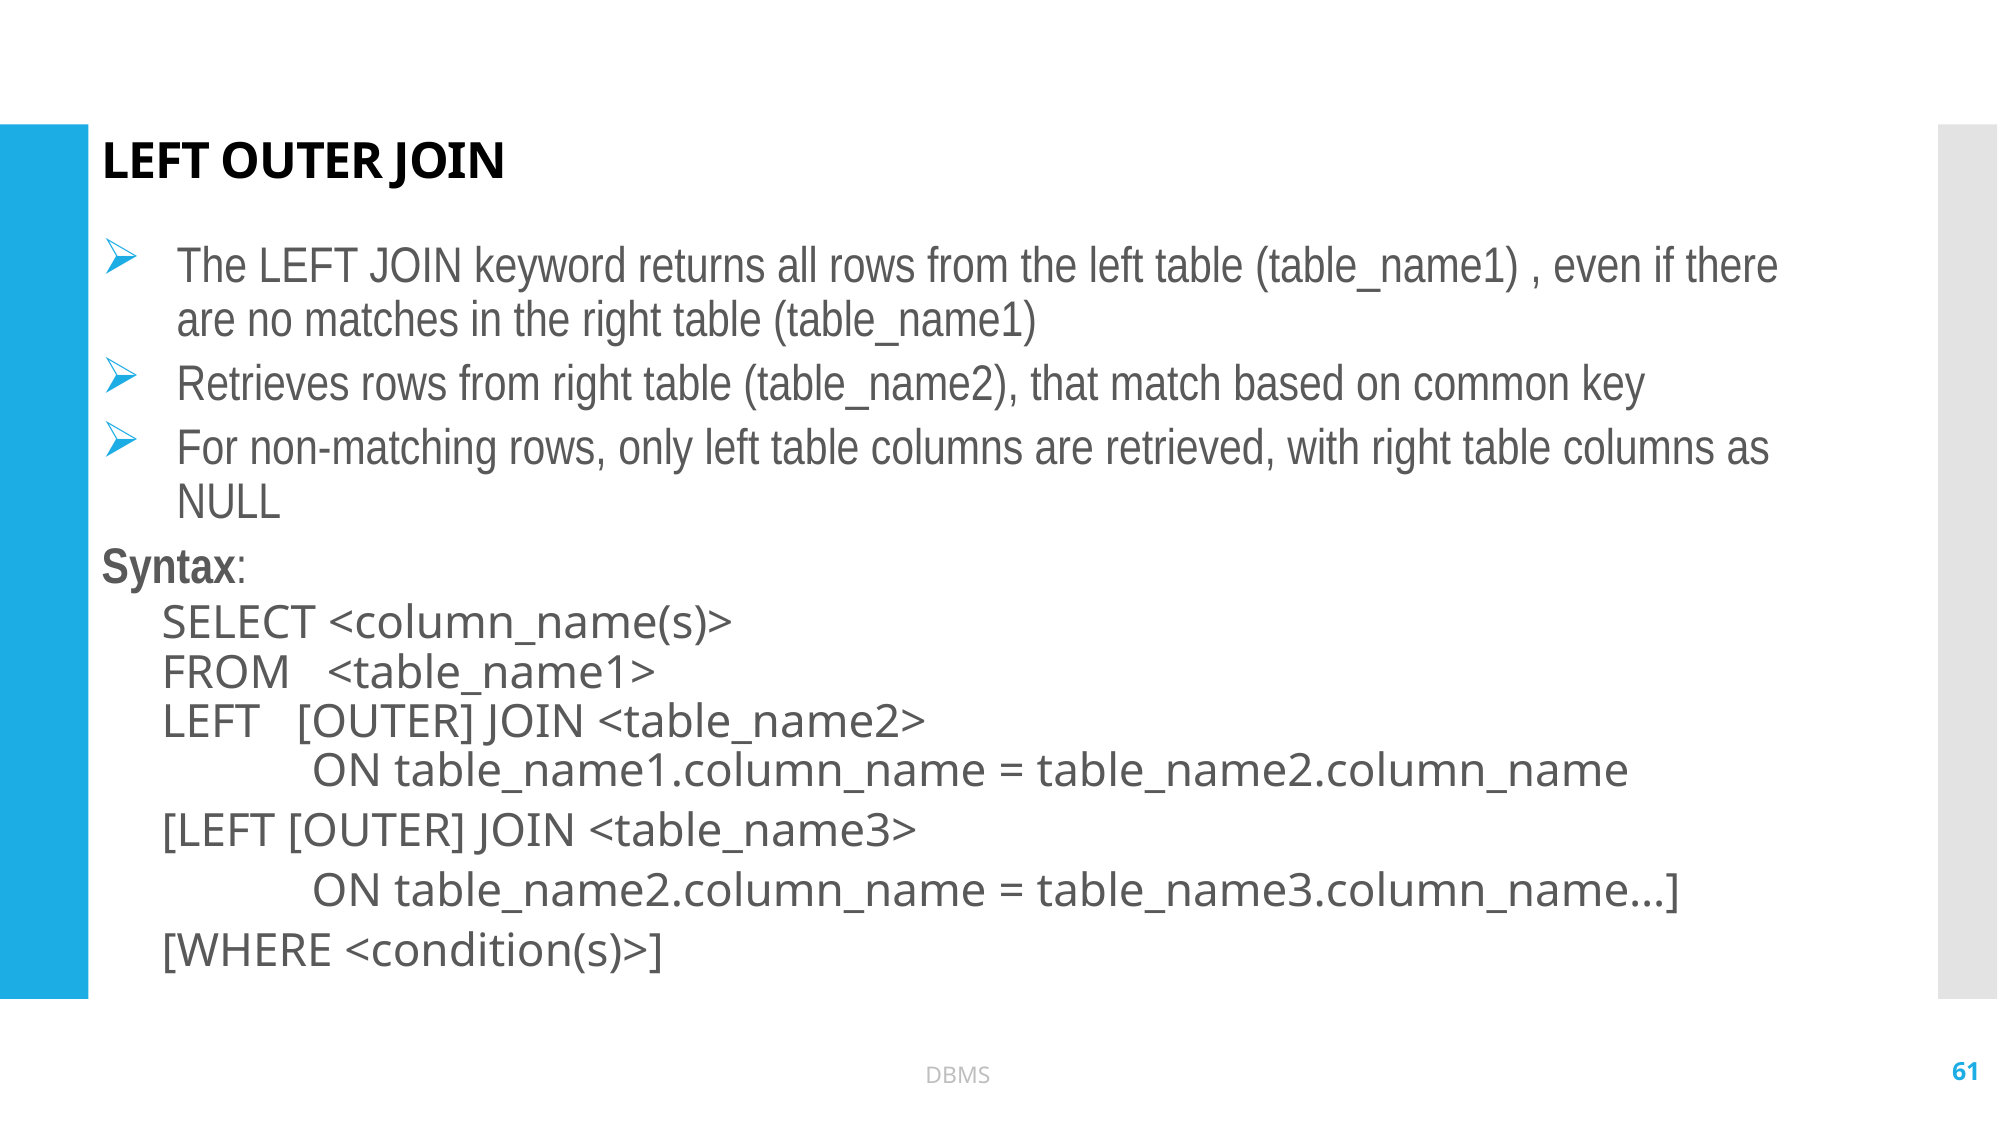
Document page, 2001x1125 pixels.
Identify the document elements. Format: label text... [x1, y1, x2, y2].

list The LEFT JOIN keyword returns all rows from the left table (table_name1) , even if there are no matches in the right table (table_name1) Retrieves rows from right table (table_name2), that match based on common key For non-matching rows, only left table columns are retrieved, with right table columns as NULL Syntax: SELECT <column_name(s)> FROM <table_name1> LEFT [OUTER] JOIN <table_name2> ON table_name1.column_name = table_name2.column_name [LEFT [OUTER] JOIN <table_name3> ON table_name2.column_name = table_name3.column_name…] [WHERE <condition(s)>] [86, 231, 1830, 1036]
footer DBMS [473, 1046, 1443, 1107]
title LEFT OUTER JOIN [86, 128, 1653, 189]
slide_number 61 [1744, 1042, 1996, 1103]
